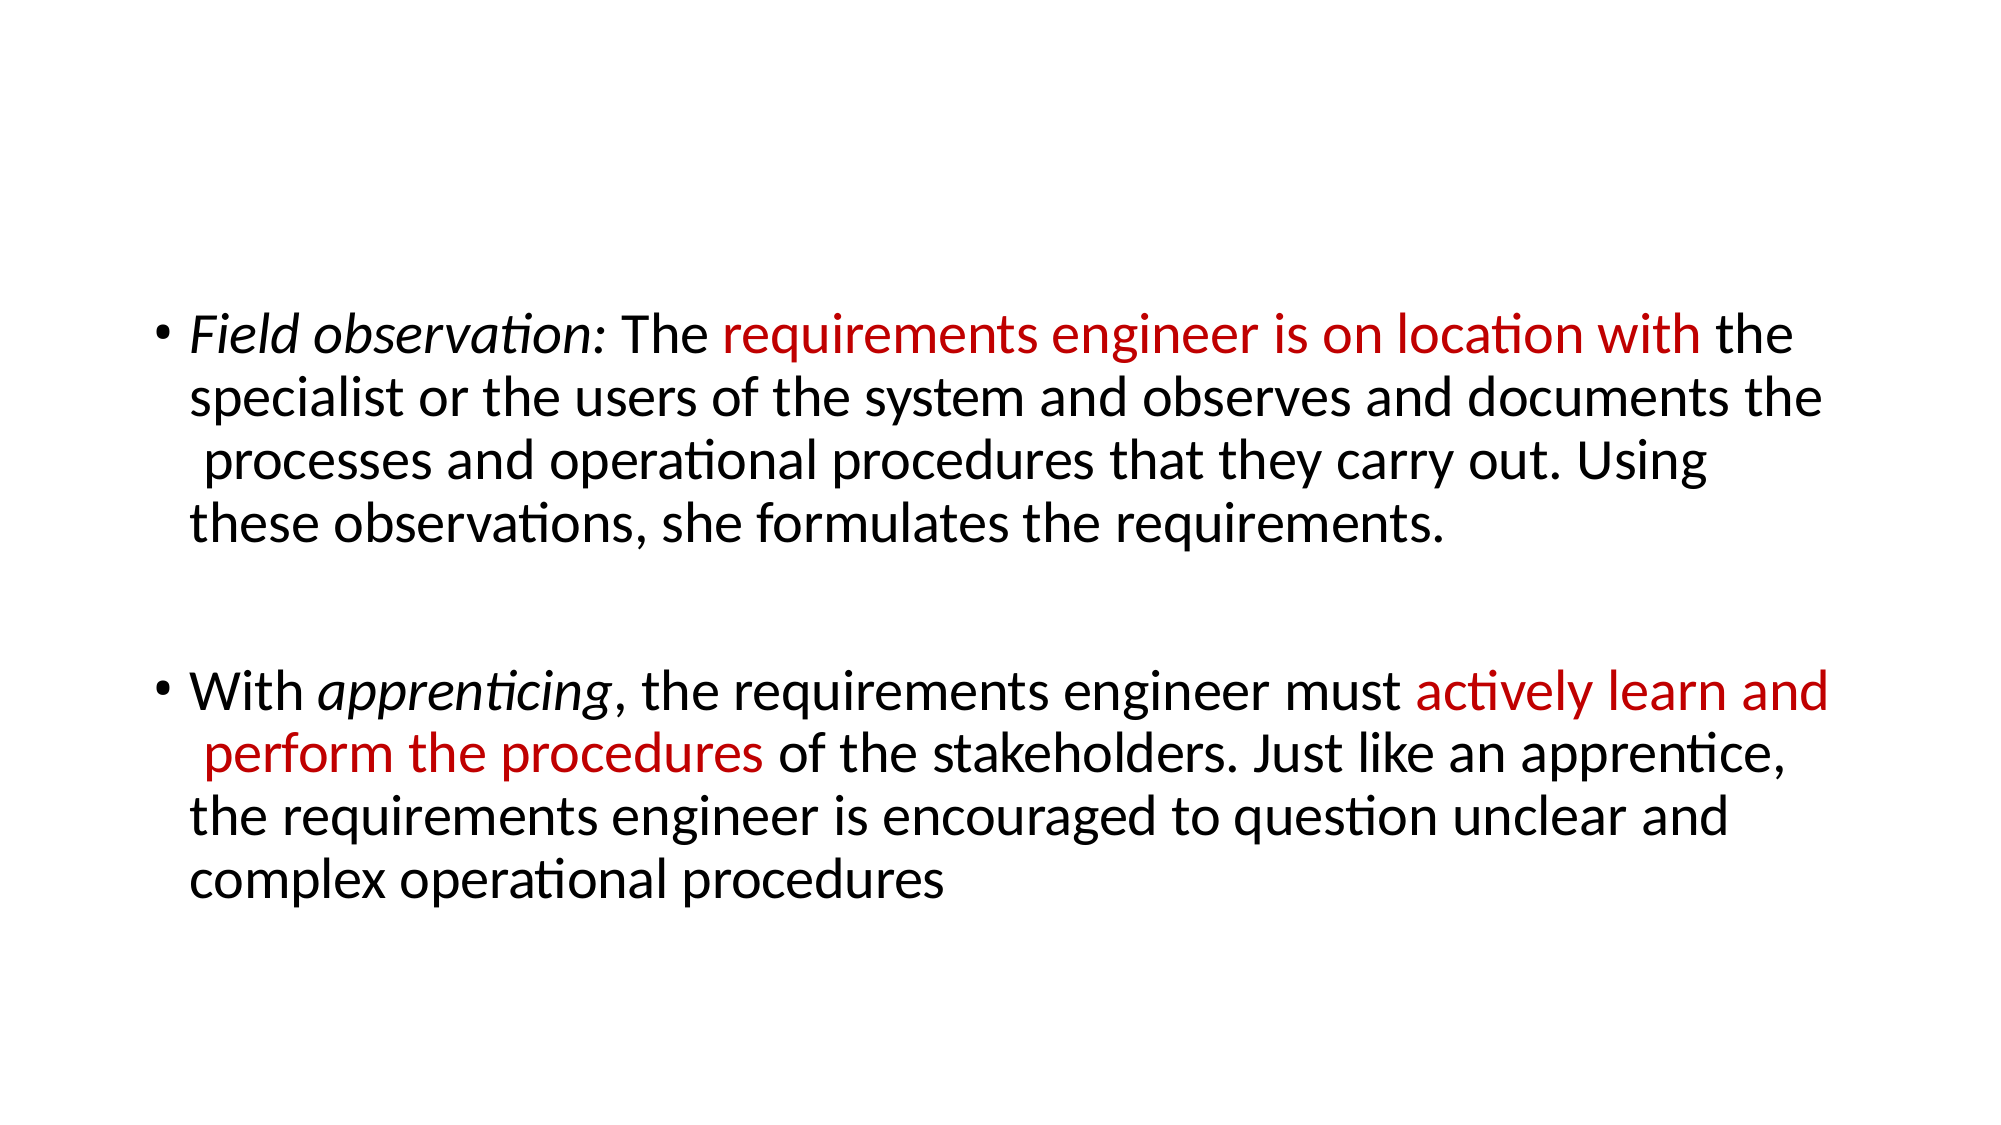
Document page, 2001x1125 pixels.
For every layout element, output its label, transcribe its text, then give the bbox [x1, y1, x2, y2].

text_box Field observation: The requirements engineer is on location with the specialist or the users of the system and observes and documents the processes and operational procedures that they carry out. Using these observations, she formulates the requirements. With apprenticing, the requirements engineer must actively learn and perform the procedures of the stakeholders. Just like an apprentice, the requirements engineer is encouraged to question unclear and complex operational procedures [150, 294, 1844, 911]
